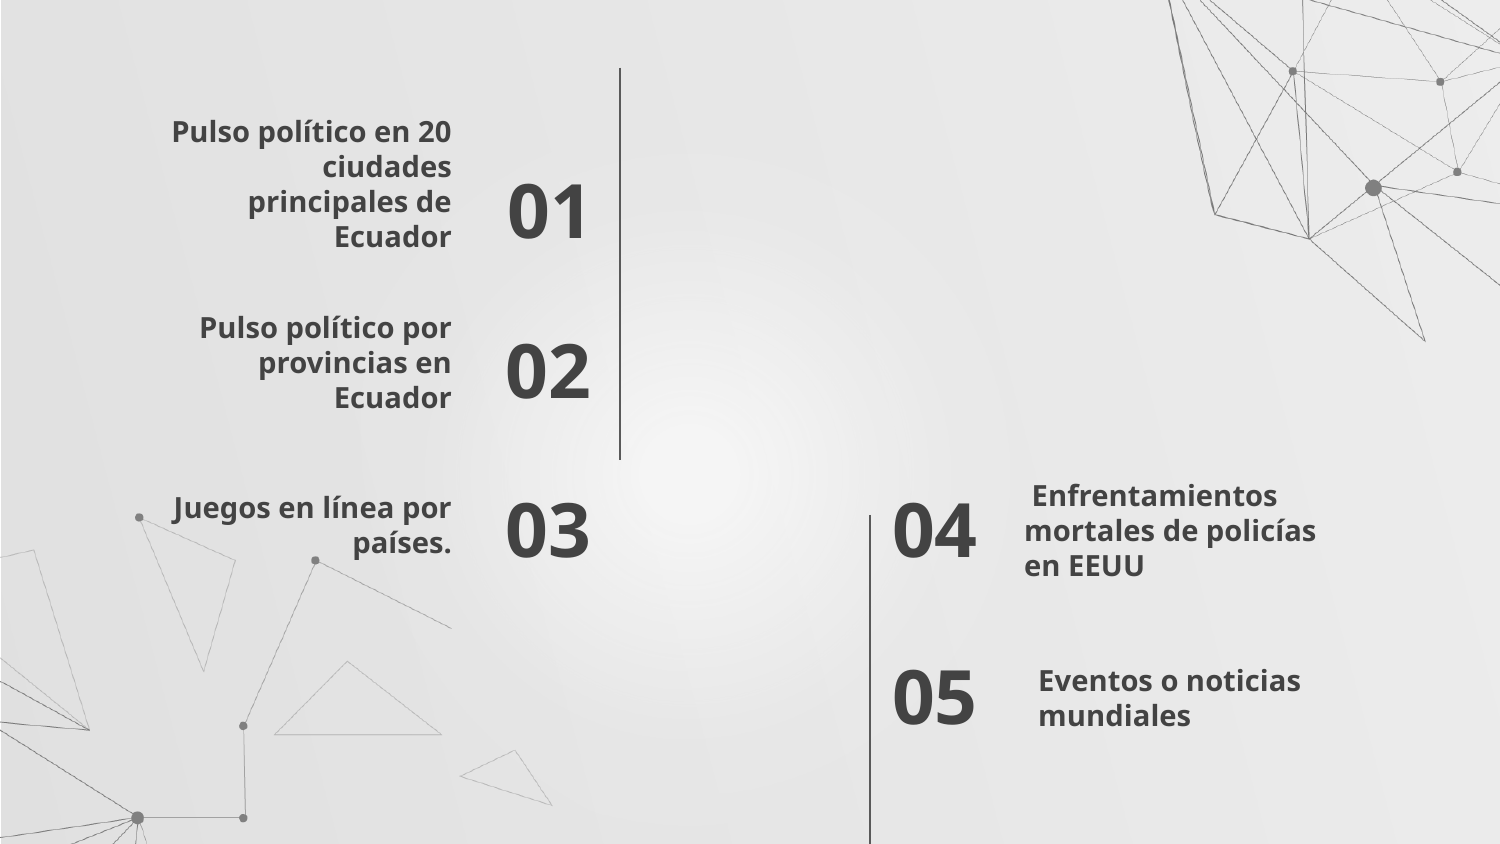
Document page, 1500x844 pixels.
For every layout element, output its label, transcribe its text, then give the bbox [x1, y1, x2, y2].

picture [0, 0, 1500, 844]
title Enfrentamientos mortales de policías en EEUU [1009, 480, 1334, 598]
title Eventos o noticias mundiales [1023, 652, 1347, 747]
title Juegos en línea por países. [143, 480, 468, 575]
title 02 [468, 320, 607, 416]
title 04 [877, 480, 1009, 575]
title 05 [877, 647, 1053, 743]
title 03 [468, 480, 607, 575]
title Pulso político por provincias en Ecuador [143, 304, 468, 430]
title Pulso político en 20 ciudades principales de Ecuador [143, 116, 468, 269]
title 01 [426, 161, 609, 257]
